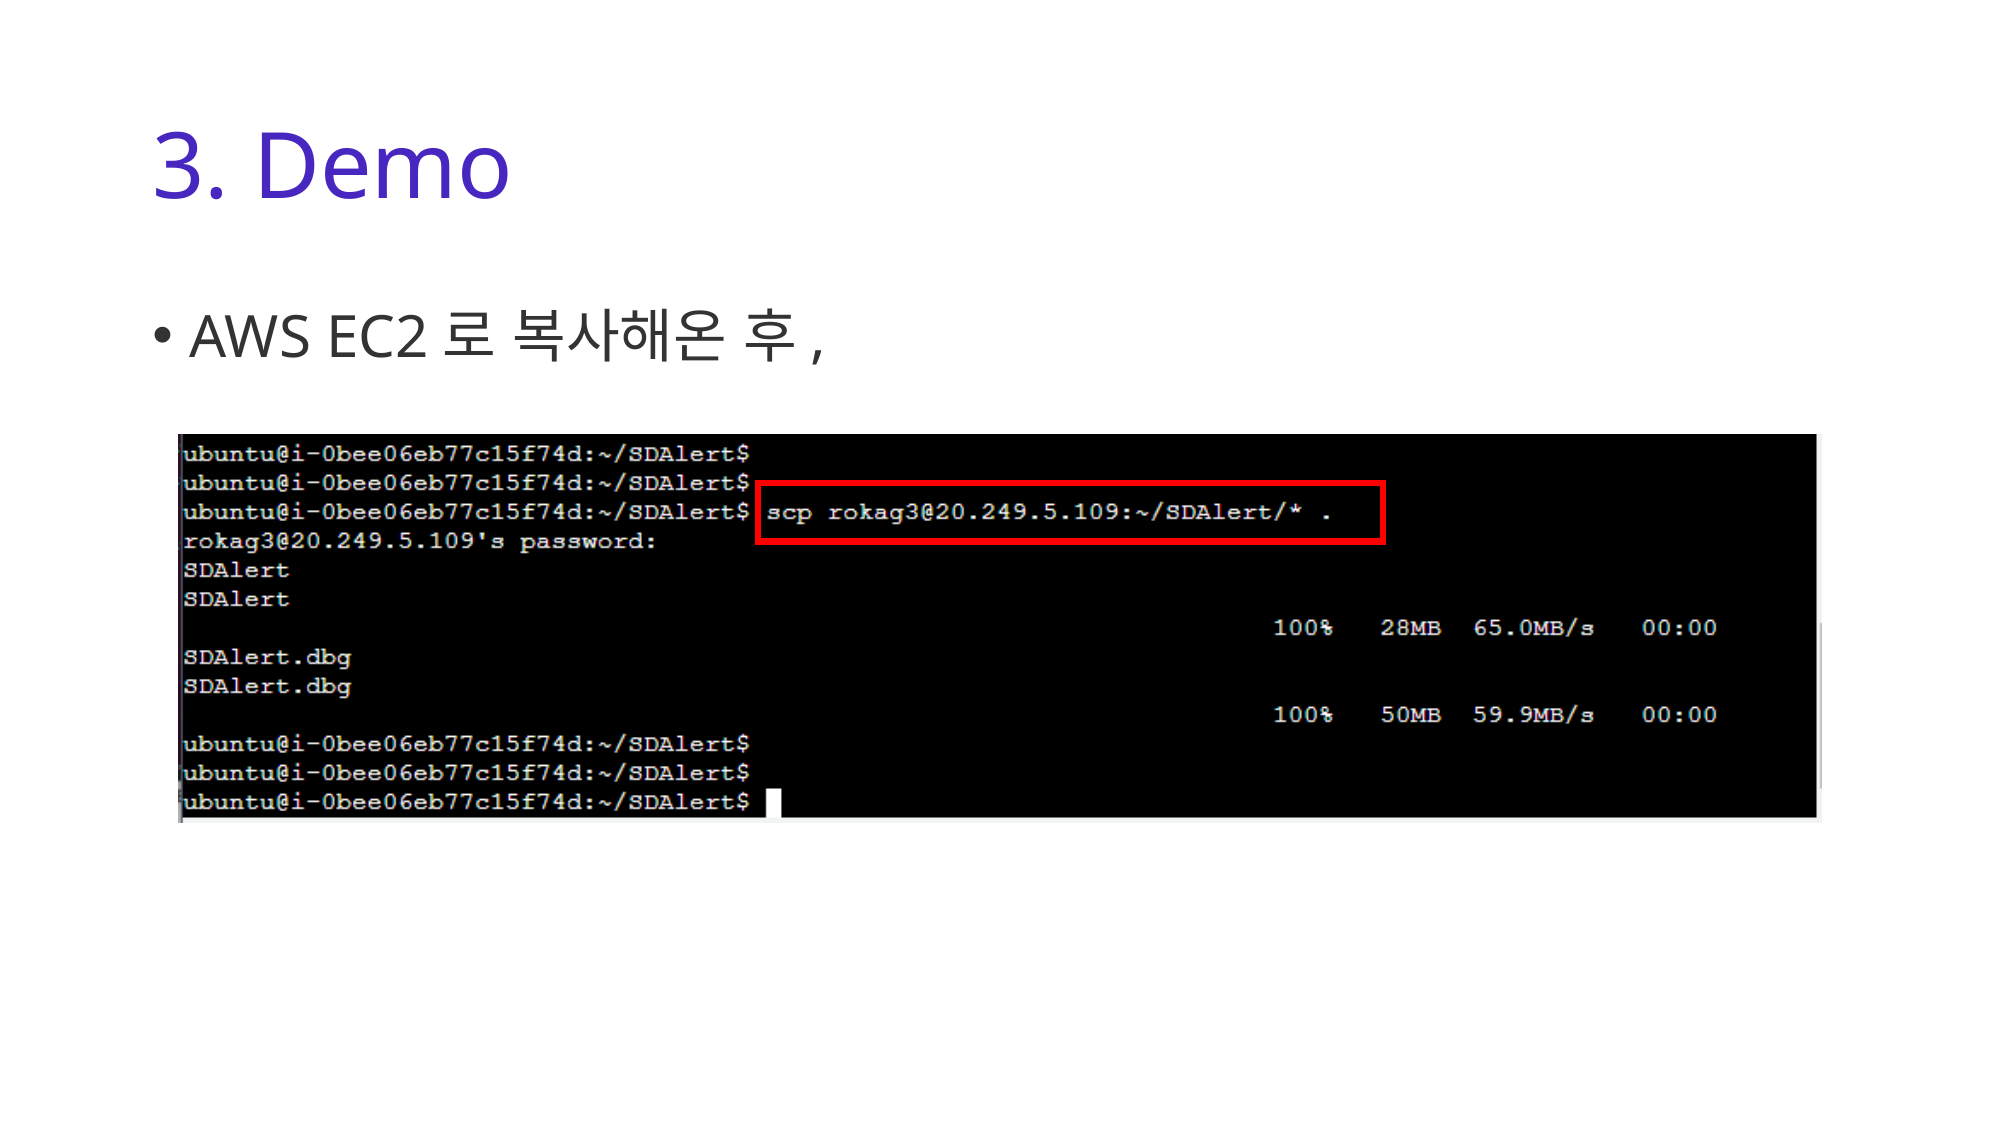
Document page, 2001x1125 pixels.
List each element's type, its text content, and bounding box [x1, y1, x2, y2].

picture [178, 434, 1822, 823]
list AWS EC2로 복사해온 후, [137, 299, 1863, 1014]
title 3. Demo [137, 59, 1863, 278]
